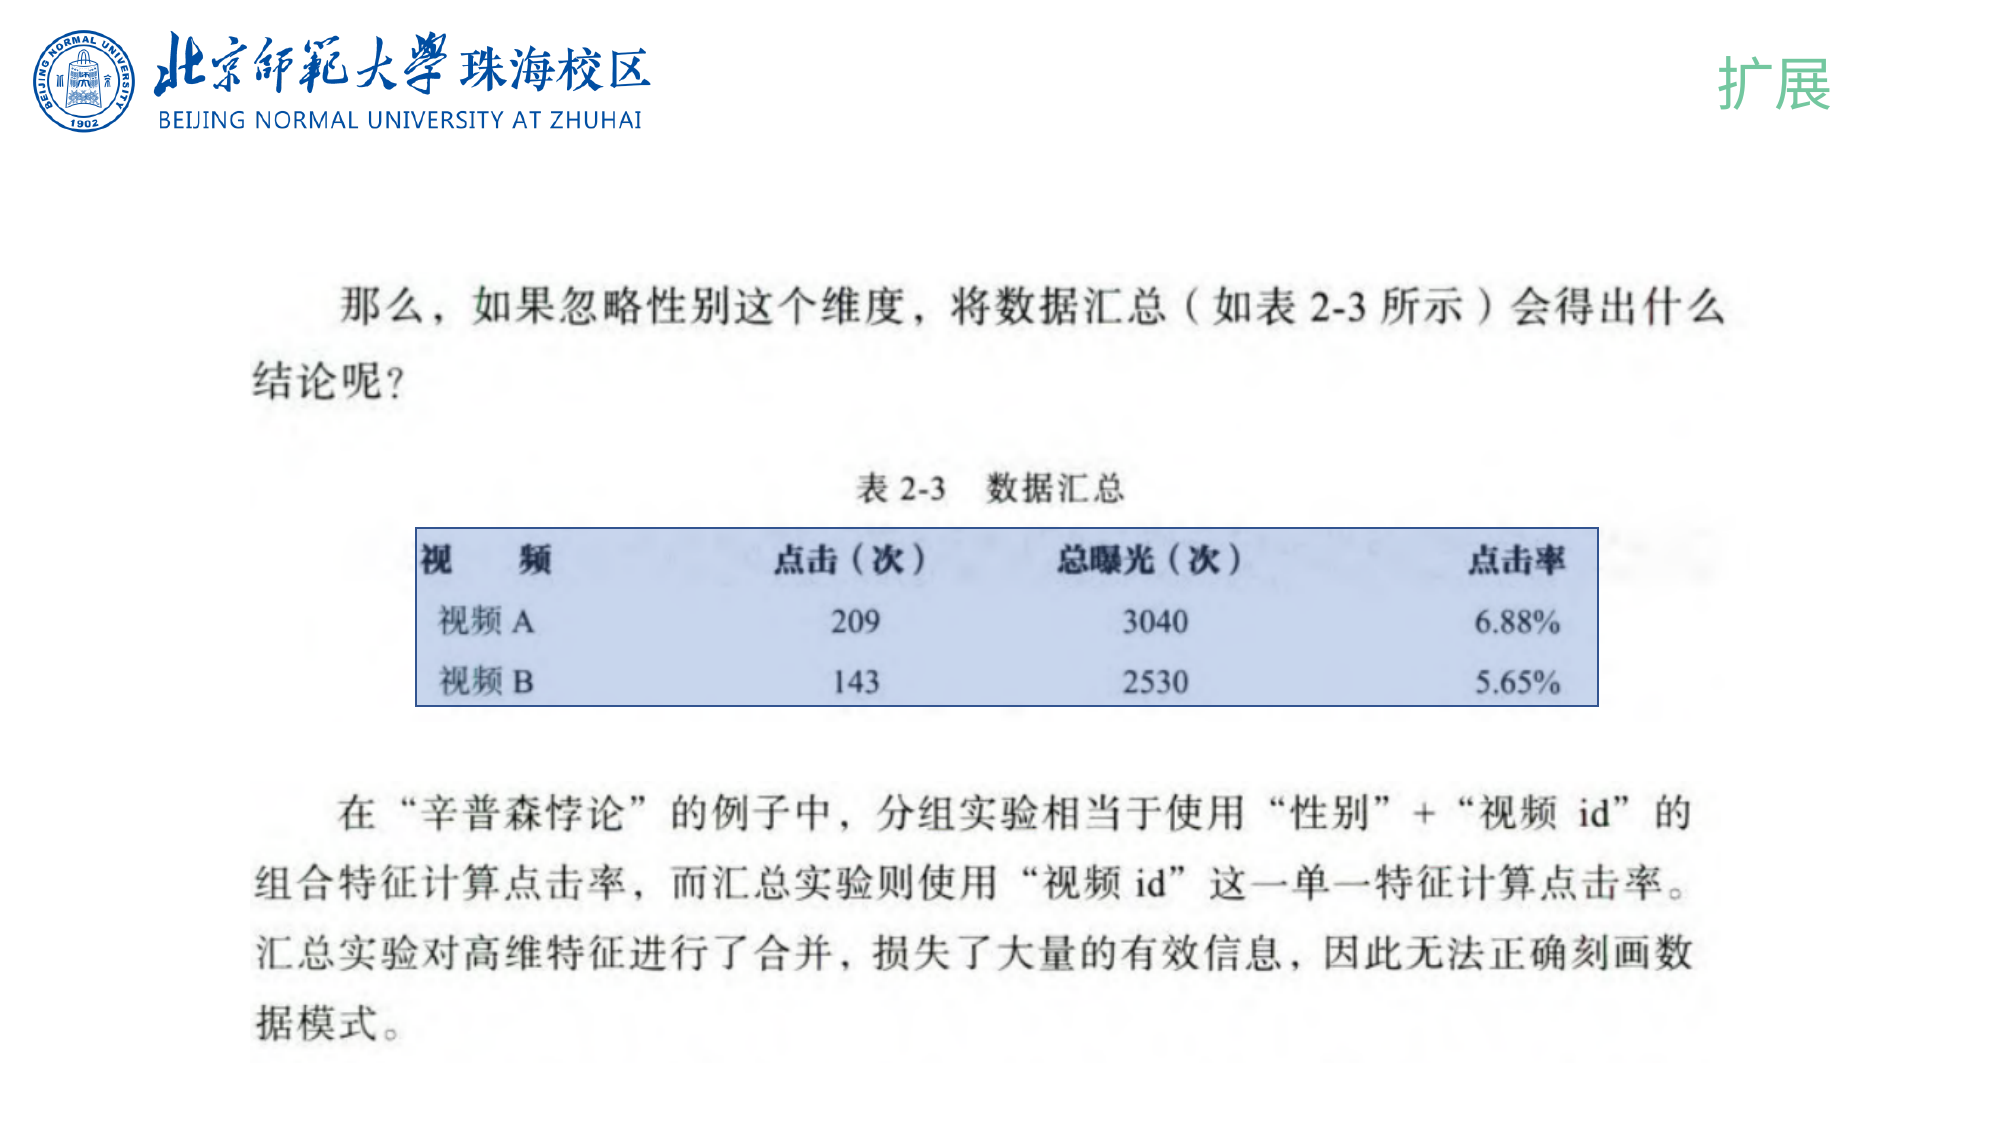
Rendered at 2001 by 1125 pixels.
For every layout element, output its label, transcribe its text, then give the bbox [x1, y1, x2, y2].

picture [33, 30, 652, 136]
picture [250, 272, 1750, 722]
text_box 扩展 [1701, 39, 1848, 125]
picture [250, 781, 1721, 1063]
